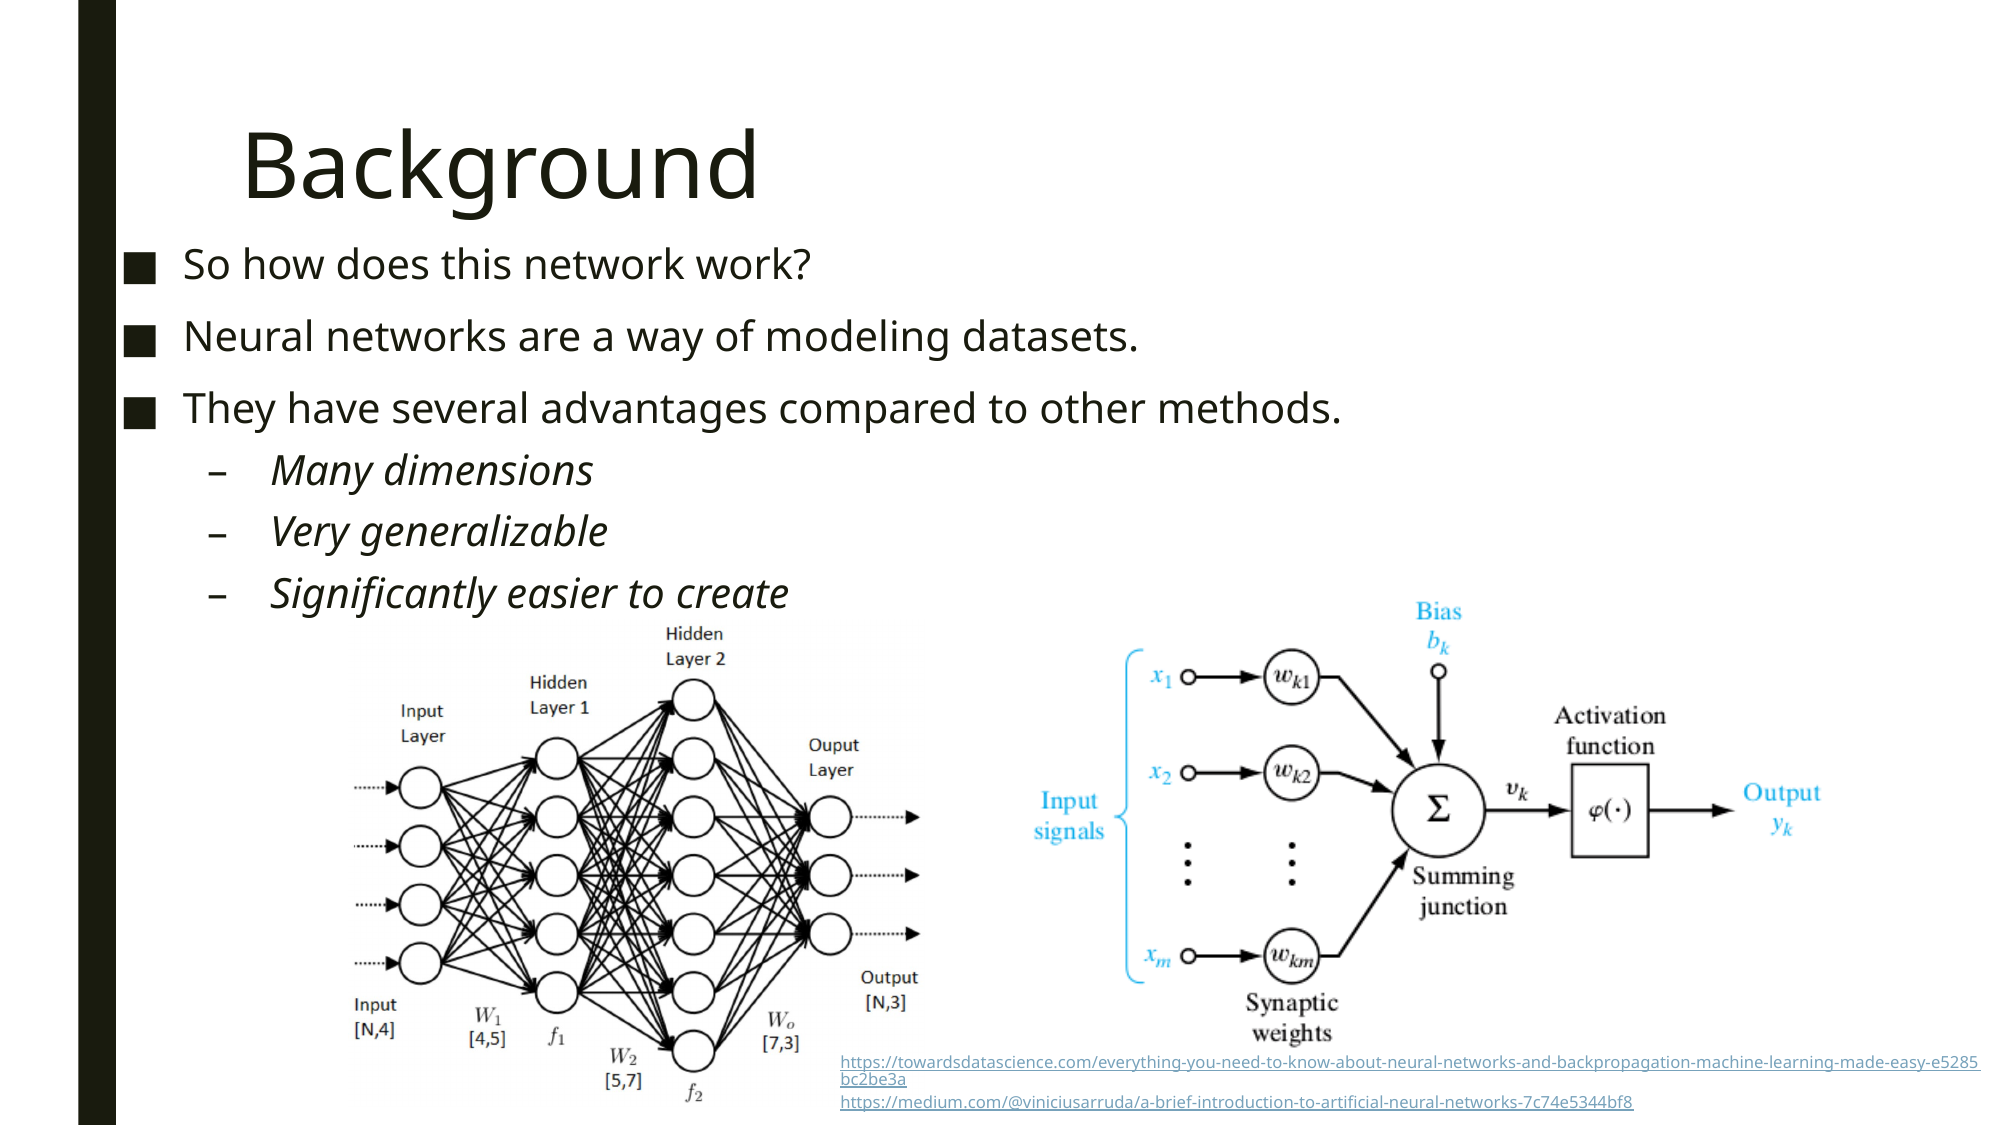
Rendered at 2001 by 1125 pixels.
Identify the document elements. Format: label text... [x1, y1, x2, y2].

list So how does this network work? Neural networks are a way of modeling datasets. They have several advantages compared to other methods. Many dimensions Very generalizable Significantly easier to create [105, 234, 1573, 923]
picture [1012, 578, 1844, 1067]
title Background [225, 112, 1800, 357]
picture [348, 619, 925, 1107]
text_box https://towardsdatascience.com/everything-you-need-to-know-about-neural-networks-and-backpropagation-machine-learning-made-easy-e5285bc2be3a https://medium.com/@viniciusarruda/a-brief-introduction-to-artificial-neural-networks-7c74e5344bf8 [825, 1044, 2000, 1125]
